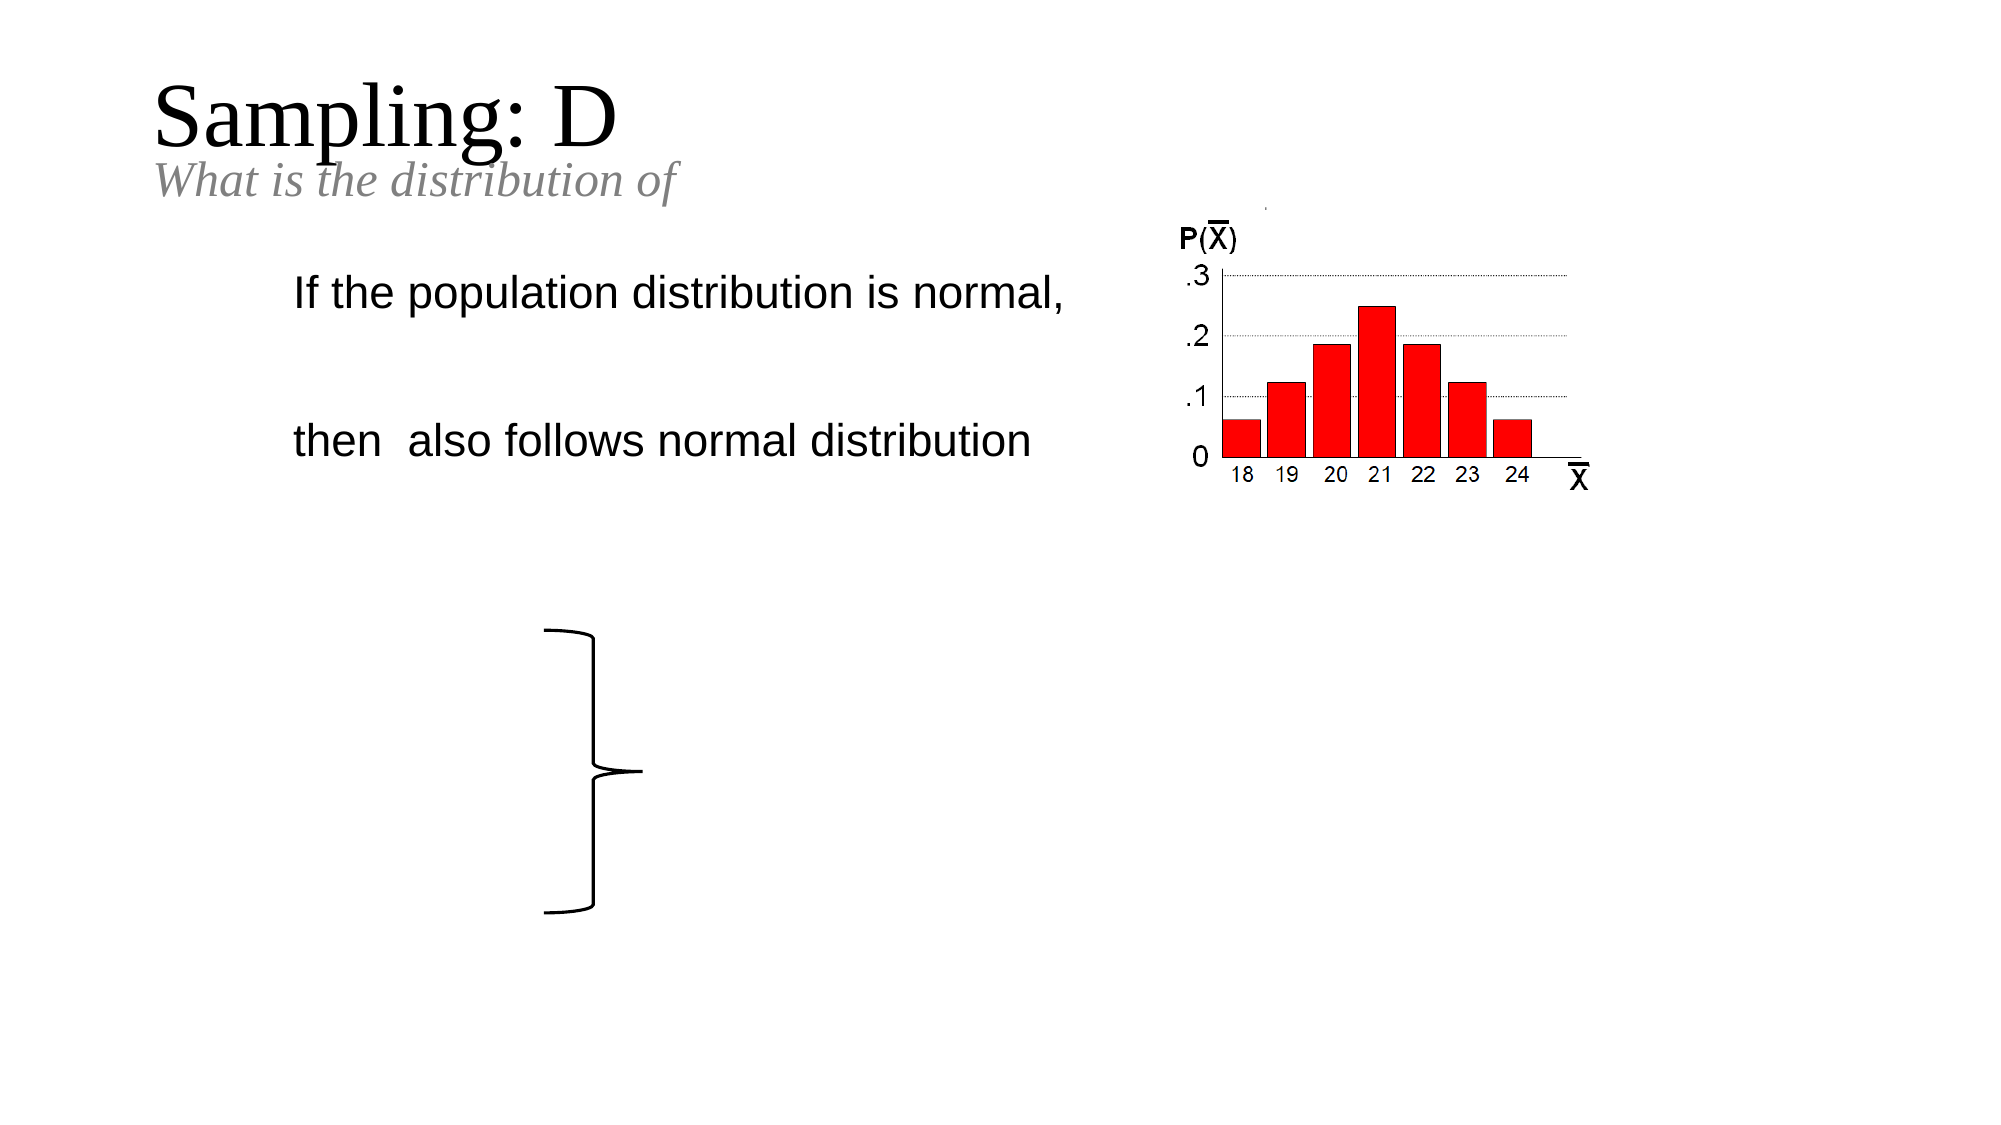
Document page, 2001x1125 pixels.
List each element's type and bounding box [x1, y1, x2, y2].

picture [1171, 202, 1598, 503]
text_box [543, 629, 643, 914]
